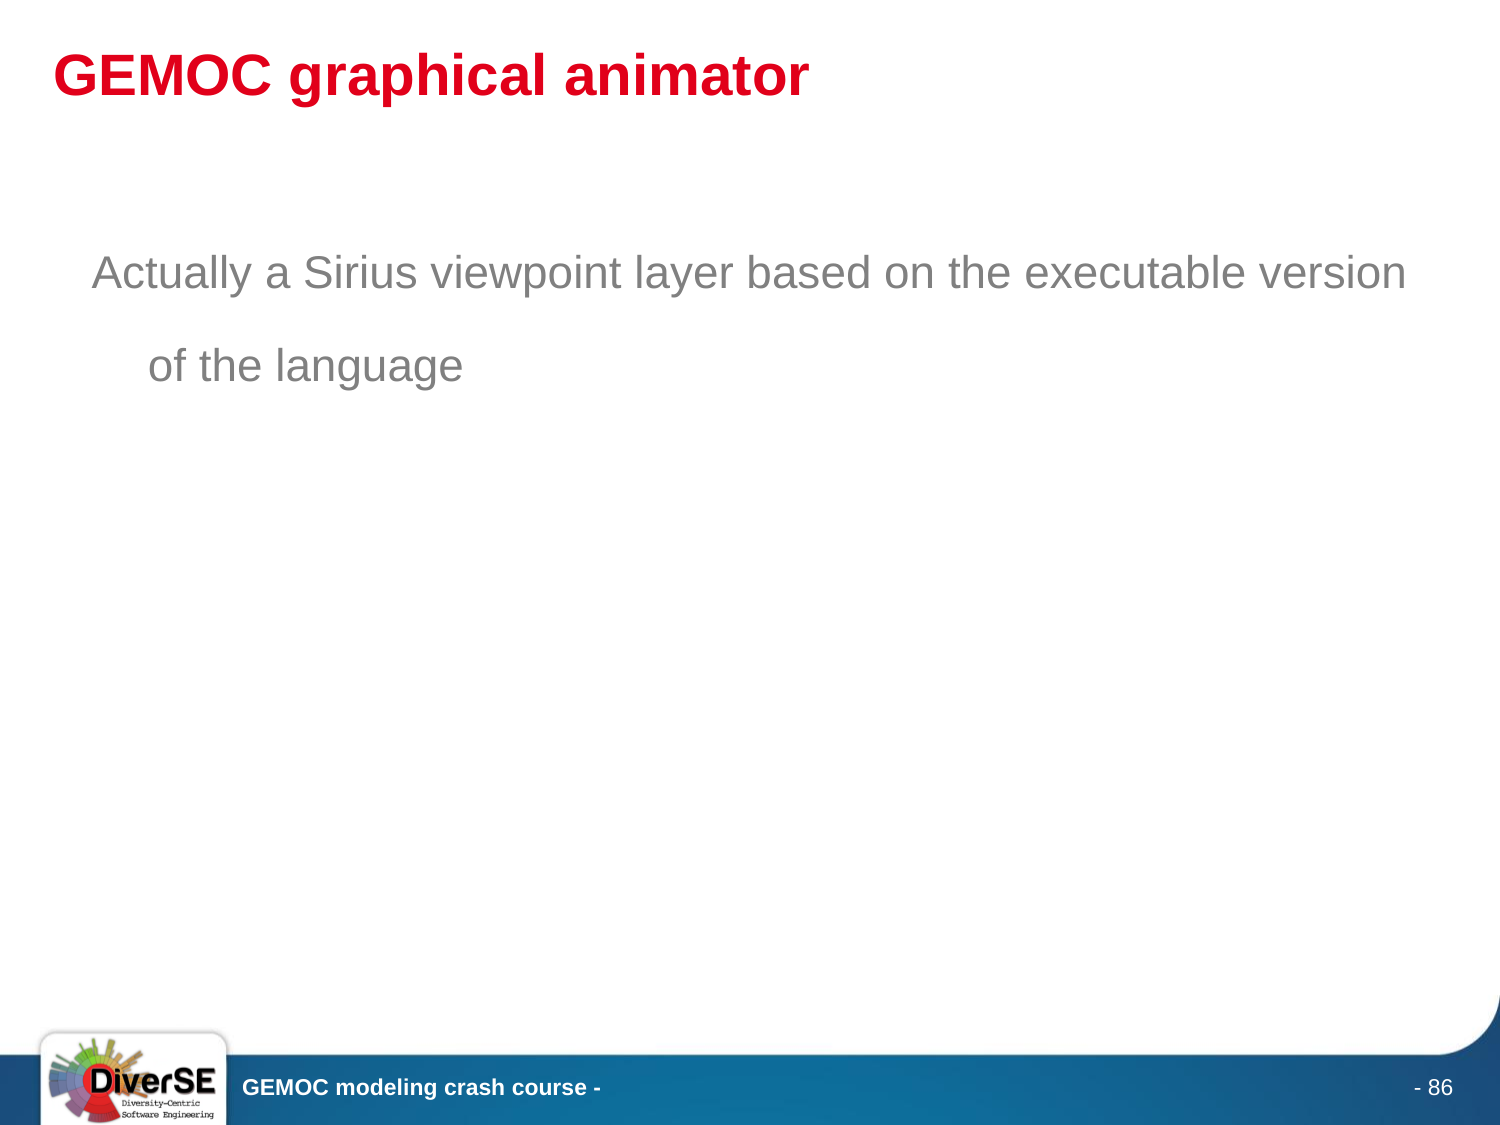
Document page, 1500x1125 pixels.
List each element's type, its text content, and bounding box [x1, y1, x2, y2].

footer GEMOC modeling crash course - [242, 1064, 1078, 1110]
slide_number - 86 [1413, 1064, 1500, 1110]
list Actually a Sirius viewpoint layer based on the executable version of the language [76, 196, 1436, 1000]
title GEMOC graphical animator [52, 18, 1459, 126]
picture [0, 947, 1500, 1125]
